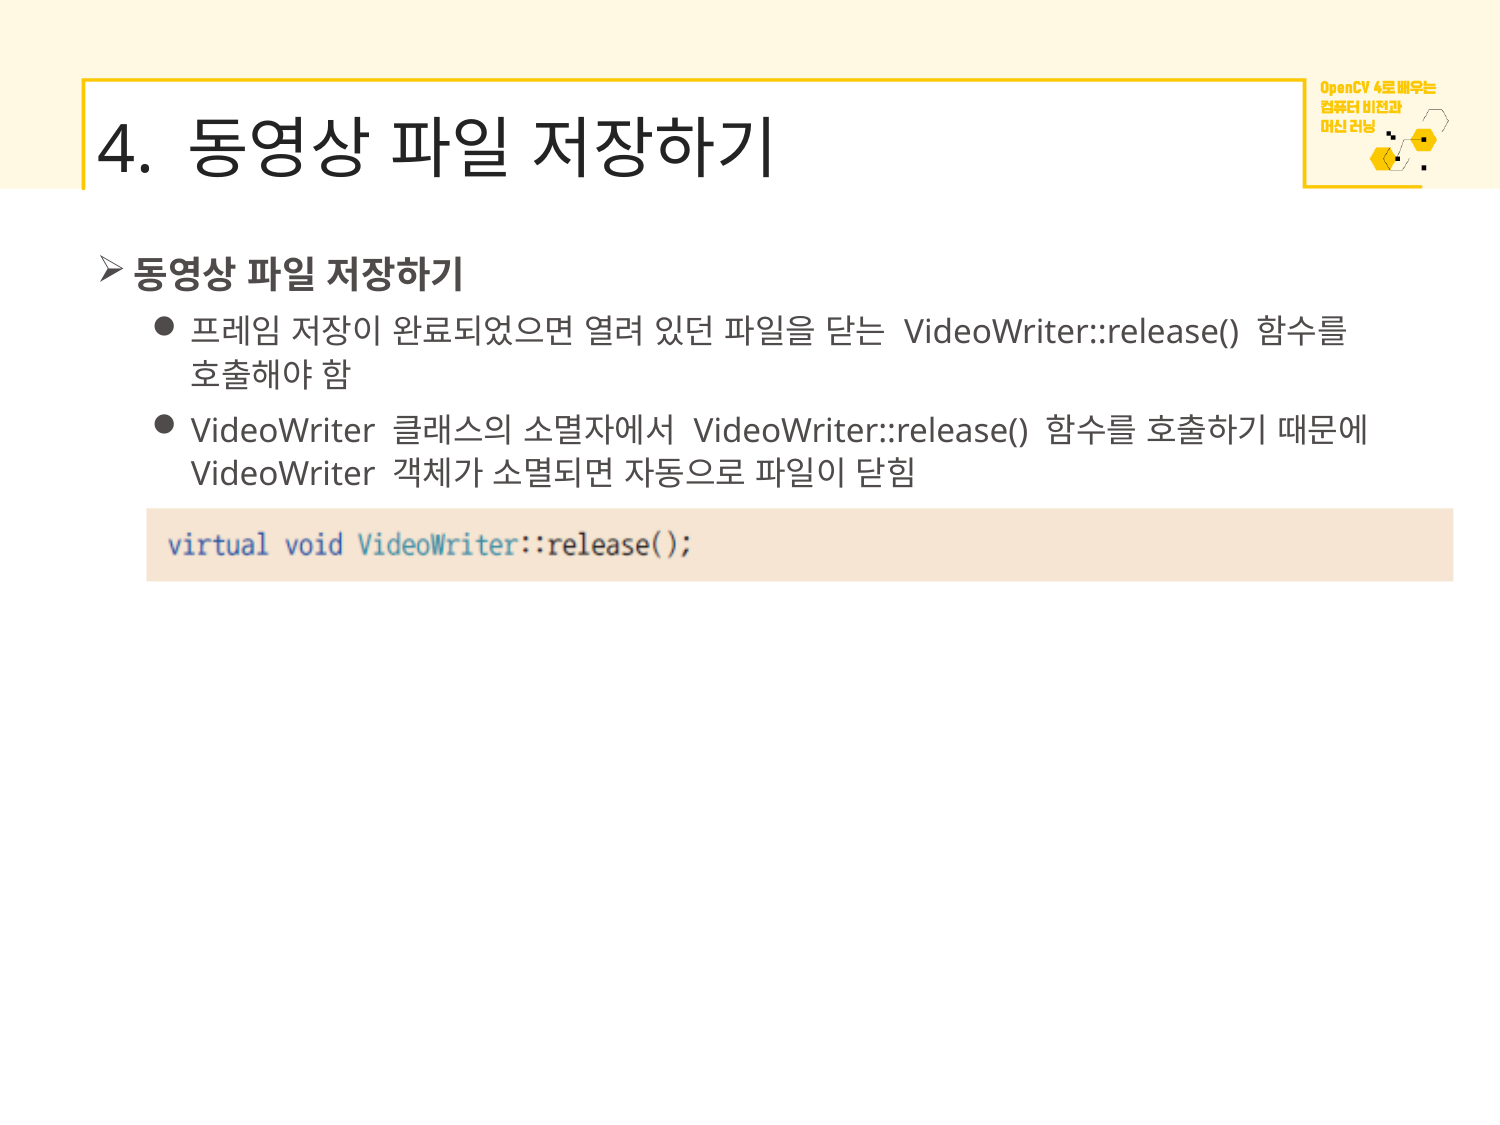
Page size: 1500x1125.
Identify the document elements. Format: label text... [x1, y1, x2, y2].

title 4. 동영상 파일 저장하기 [82, 61, 1413, 193]
picture [0, 0, 1500, 1125]
list 동영상 파일 저장하기 프레임 저장이 완료되었으면 열려 있던 파일을 닫는 VideoWriter::release() 함수를 호출해야 함 VideoWriter 클래스의 소멸자에서 VideoWriter::release() 함수를 호출하기 때문에 VideoWriter 객체가 소멸되면 자동으로 파일이 닫힘 [81, 239, 1412, 1054]
